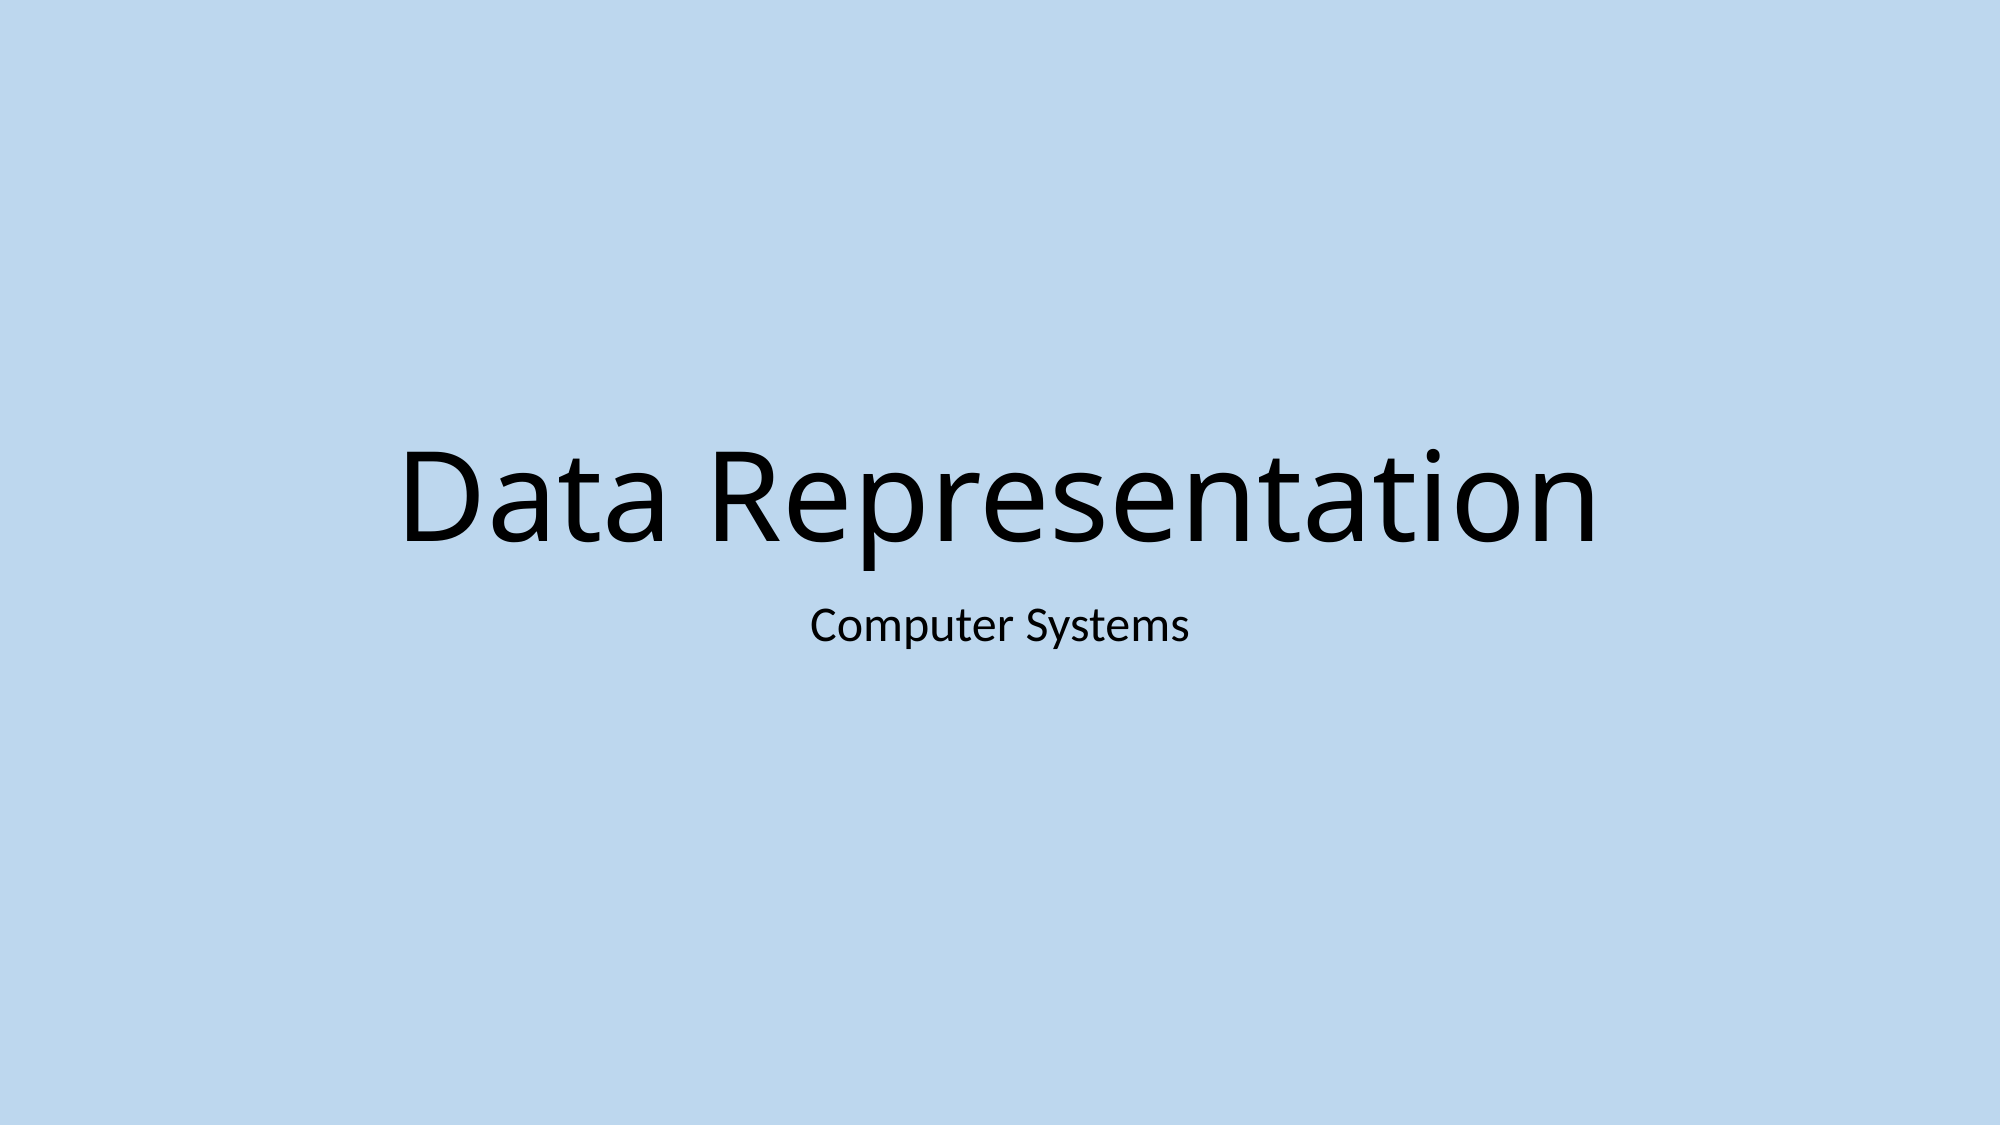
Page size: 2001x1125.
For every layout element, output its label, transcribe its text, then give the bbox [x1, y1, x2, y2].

subtitle Computer Systems [249, 590, 1750, 863]
title Data Representation [249, 184, 1750, 576]
